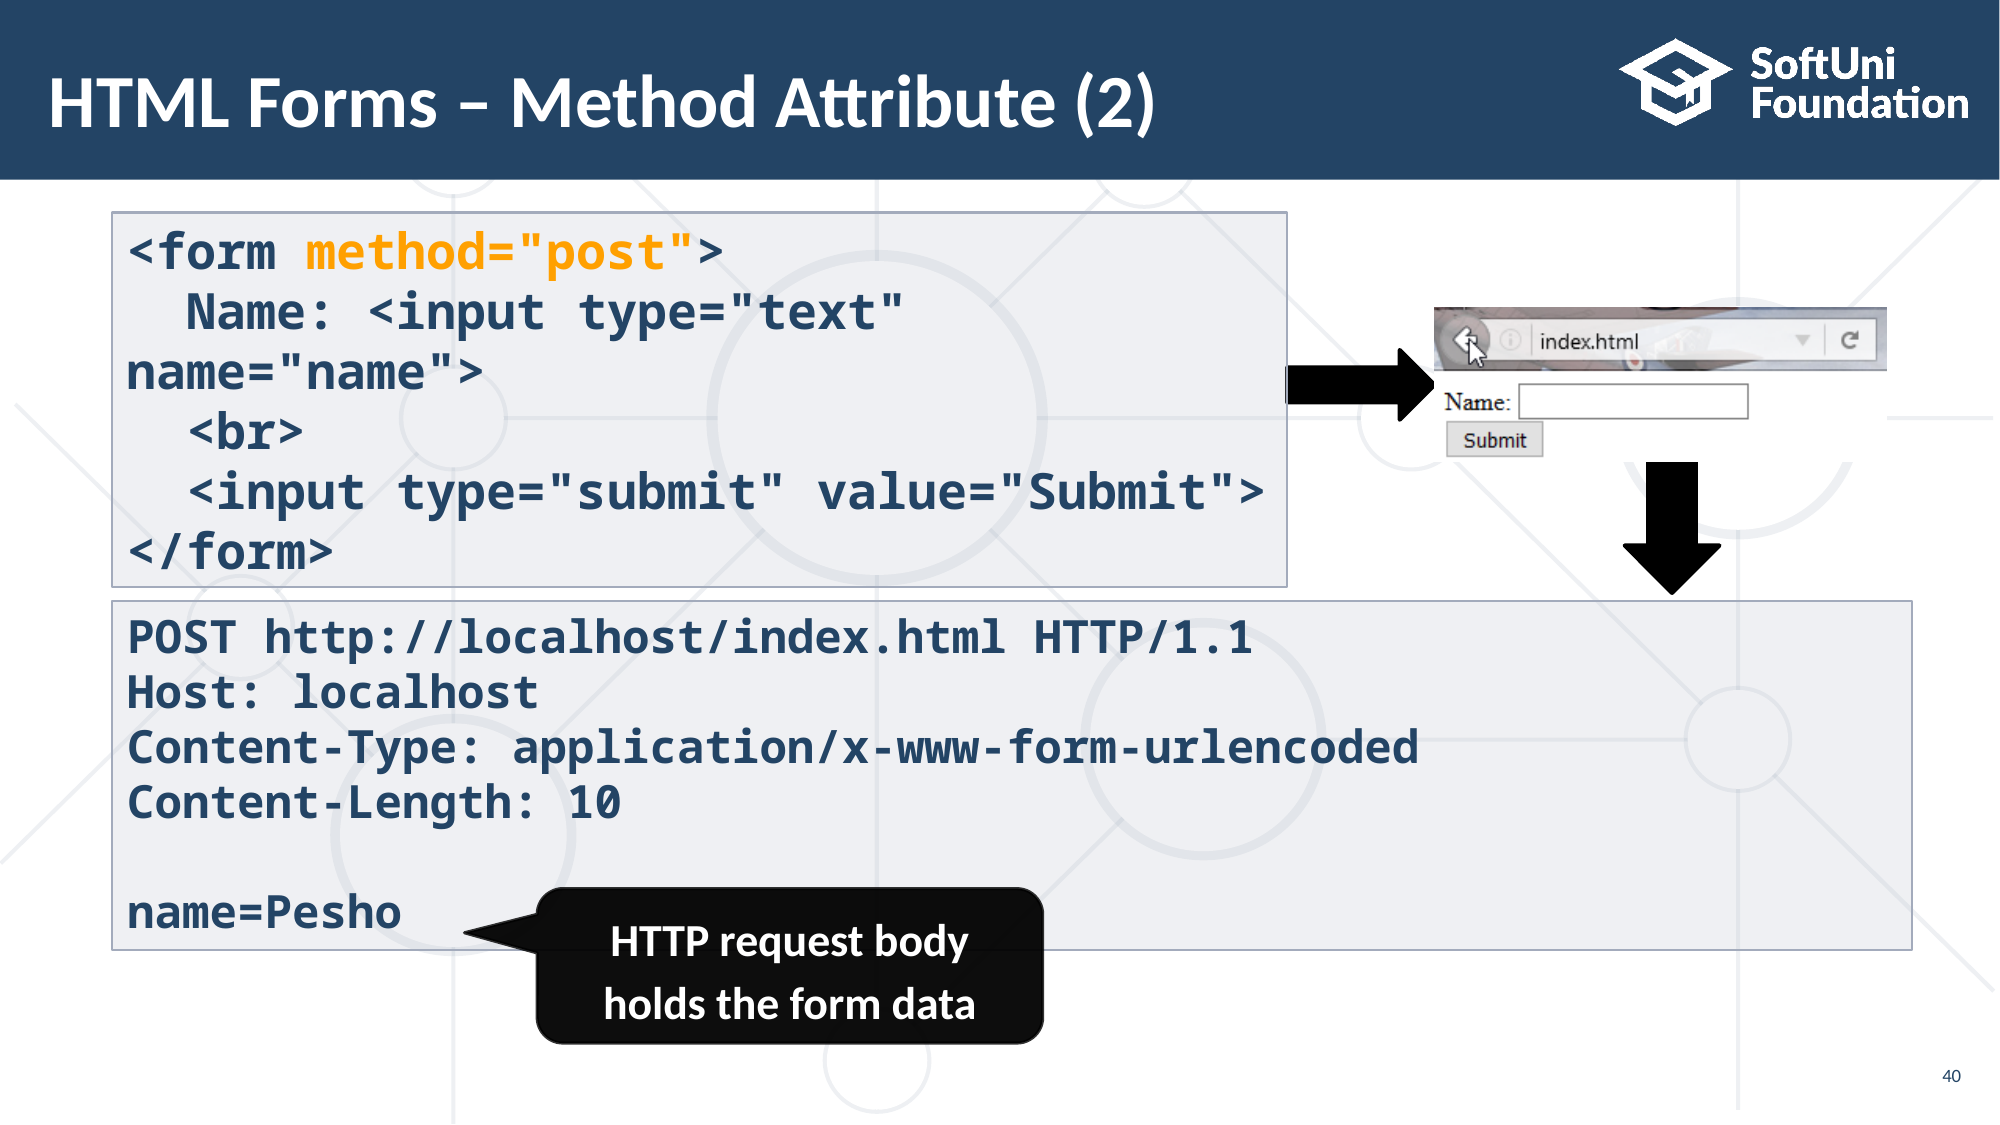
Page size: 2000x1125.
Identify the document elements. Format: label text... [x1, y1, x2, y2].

text_box POST http://localhost/index.html HTTP/1.1 Host: localhost Content-Type: application/x-www-form-urlencoded Content-Length: 10 name=Pesho [112, 600, 1913, 951]
picture [1618, 38, 1968, 126]
text_box HTML Forms – Method Attribute (2) [30, 6, 1602, 189]
text_box <form method="post"> Name: <input type="text" name="name"> <br> <input type="submit" value="Submit"> </form> [112, 212, 1288, 587]
picture [1434, 307, 1887, 463]
text_box [1622, 470, 1722, 595]
text_box [1288, 348, 1429, 422]
text_box 31 [1896, 1049, 1968, 1100]
text_box HTTP request body holds the form data [462, 886, 1045, 1046]
